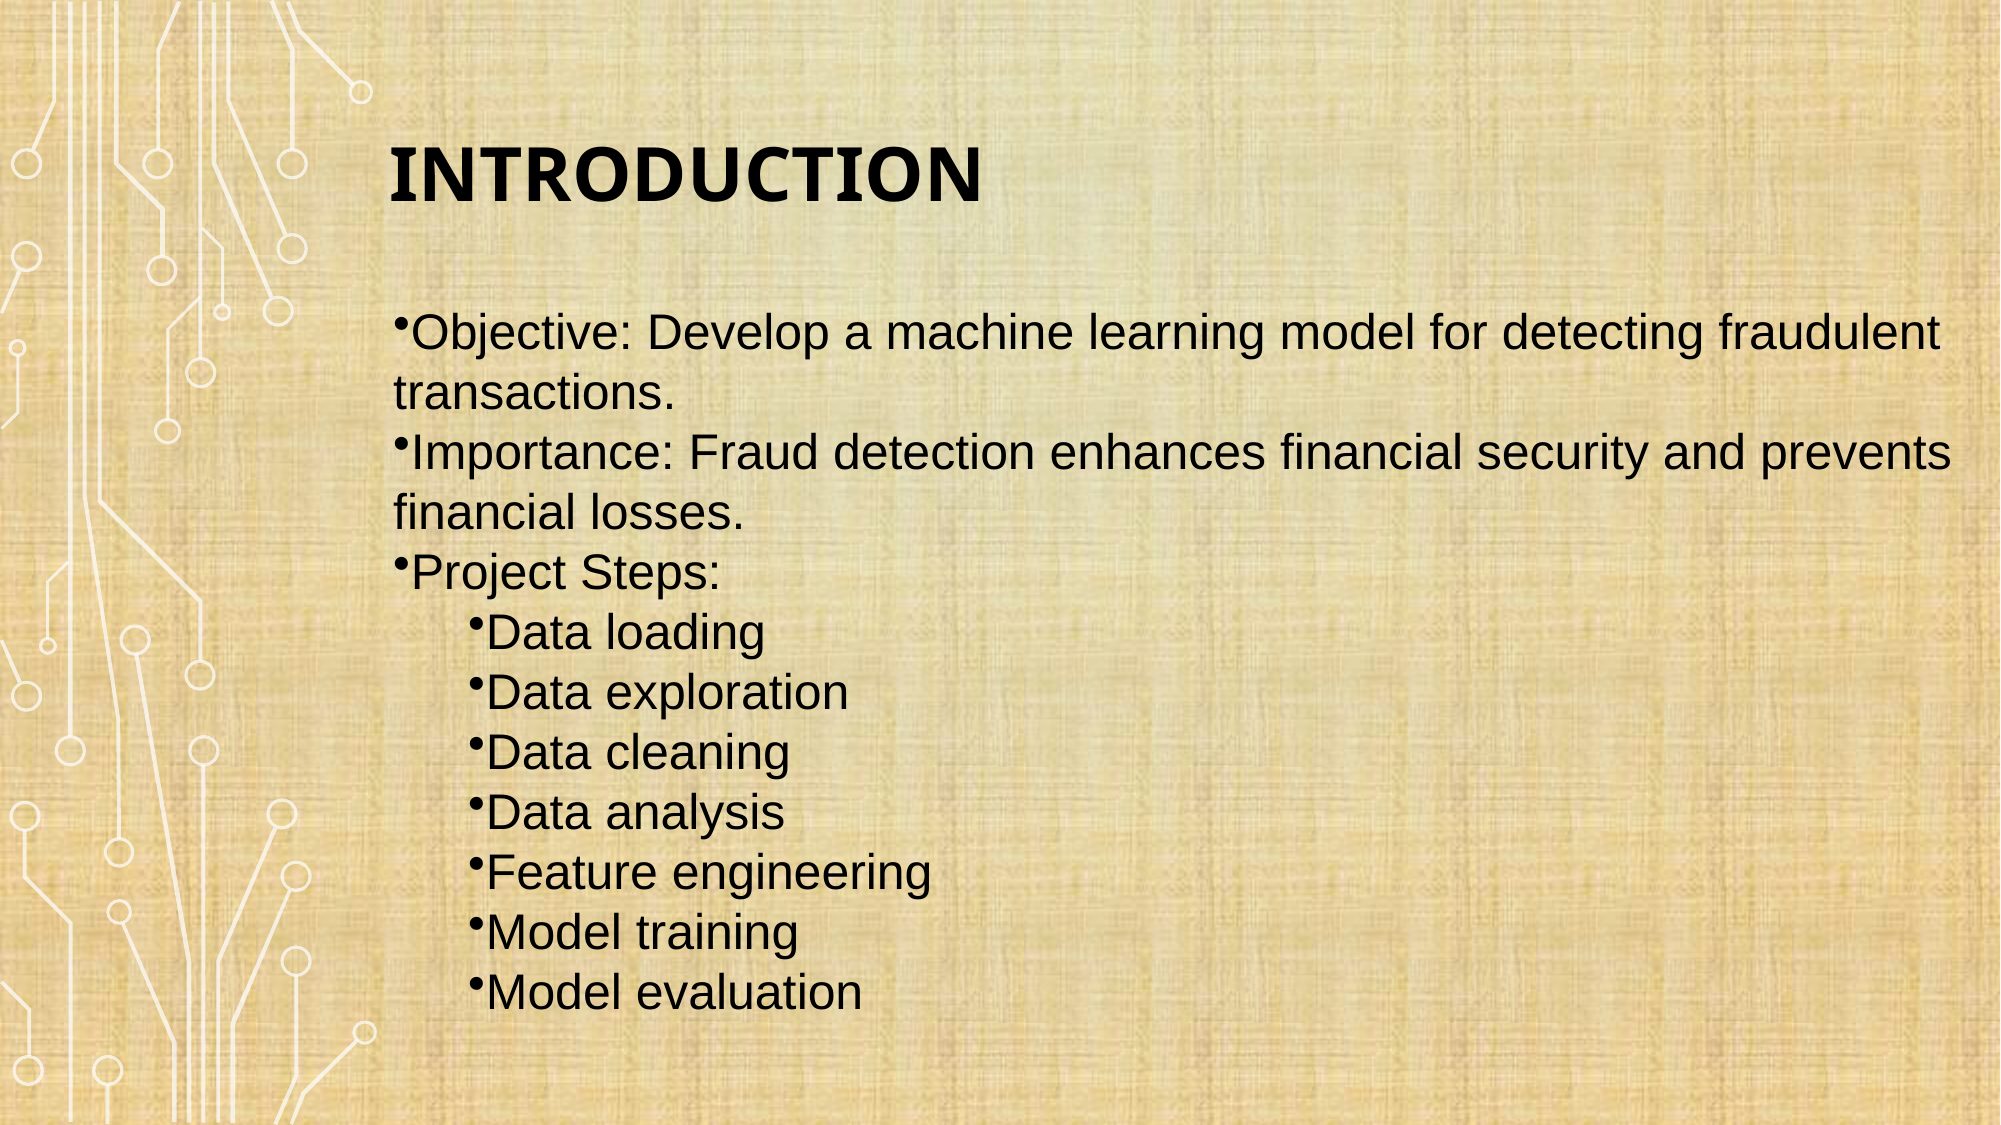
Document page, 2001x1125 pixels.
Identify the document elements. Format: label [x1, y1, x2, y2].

text_box [379, 0, 2000, 1125]
text_box [0, 0, 379, 1125]
